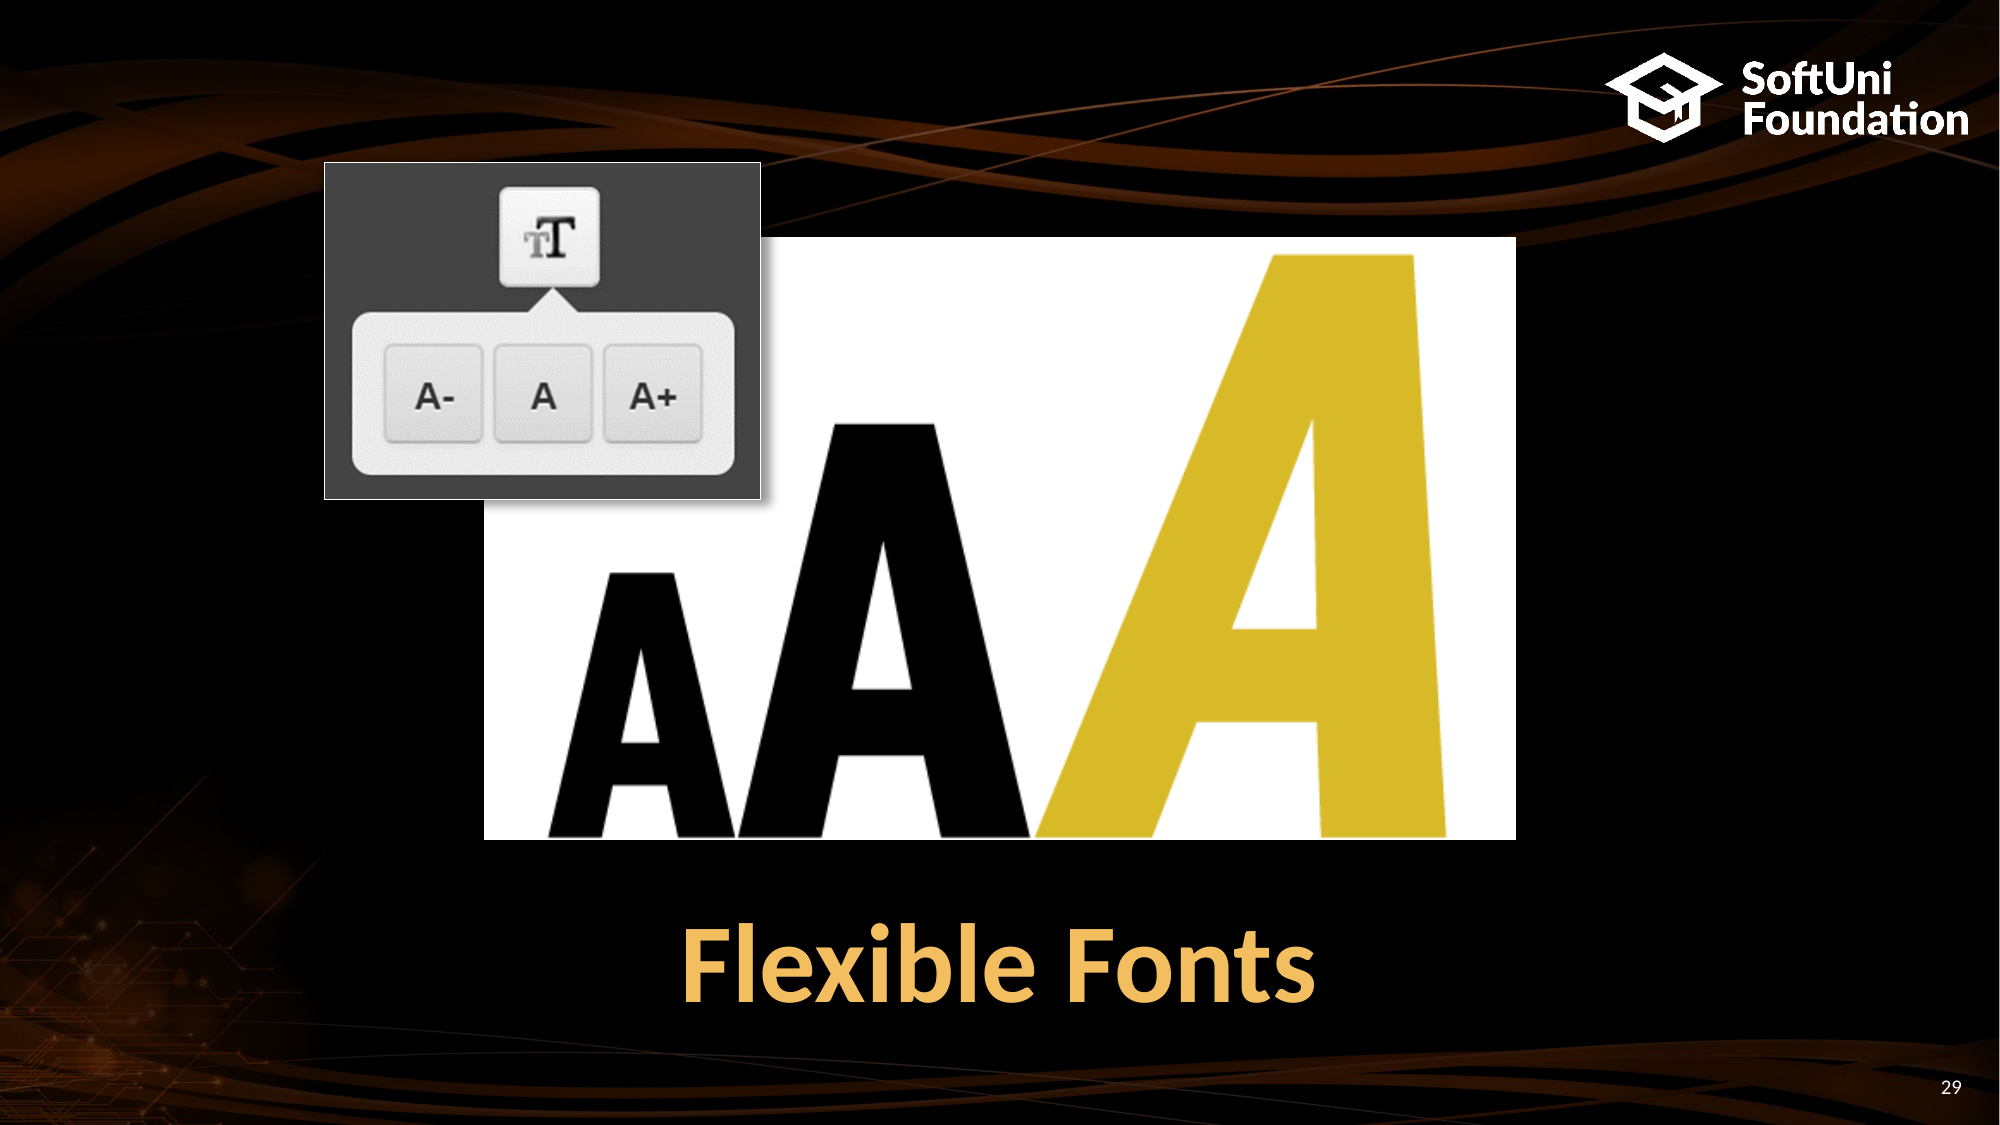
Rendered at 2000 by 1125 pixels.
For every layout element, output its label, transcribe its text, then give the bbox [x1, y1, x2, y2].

slide_number 29 [1897, 1070, 1968, 1103]
picture [0, 0, 2000, 1125]
text_box Flexible Fonts [349, 899, 1650, 1033]
